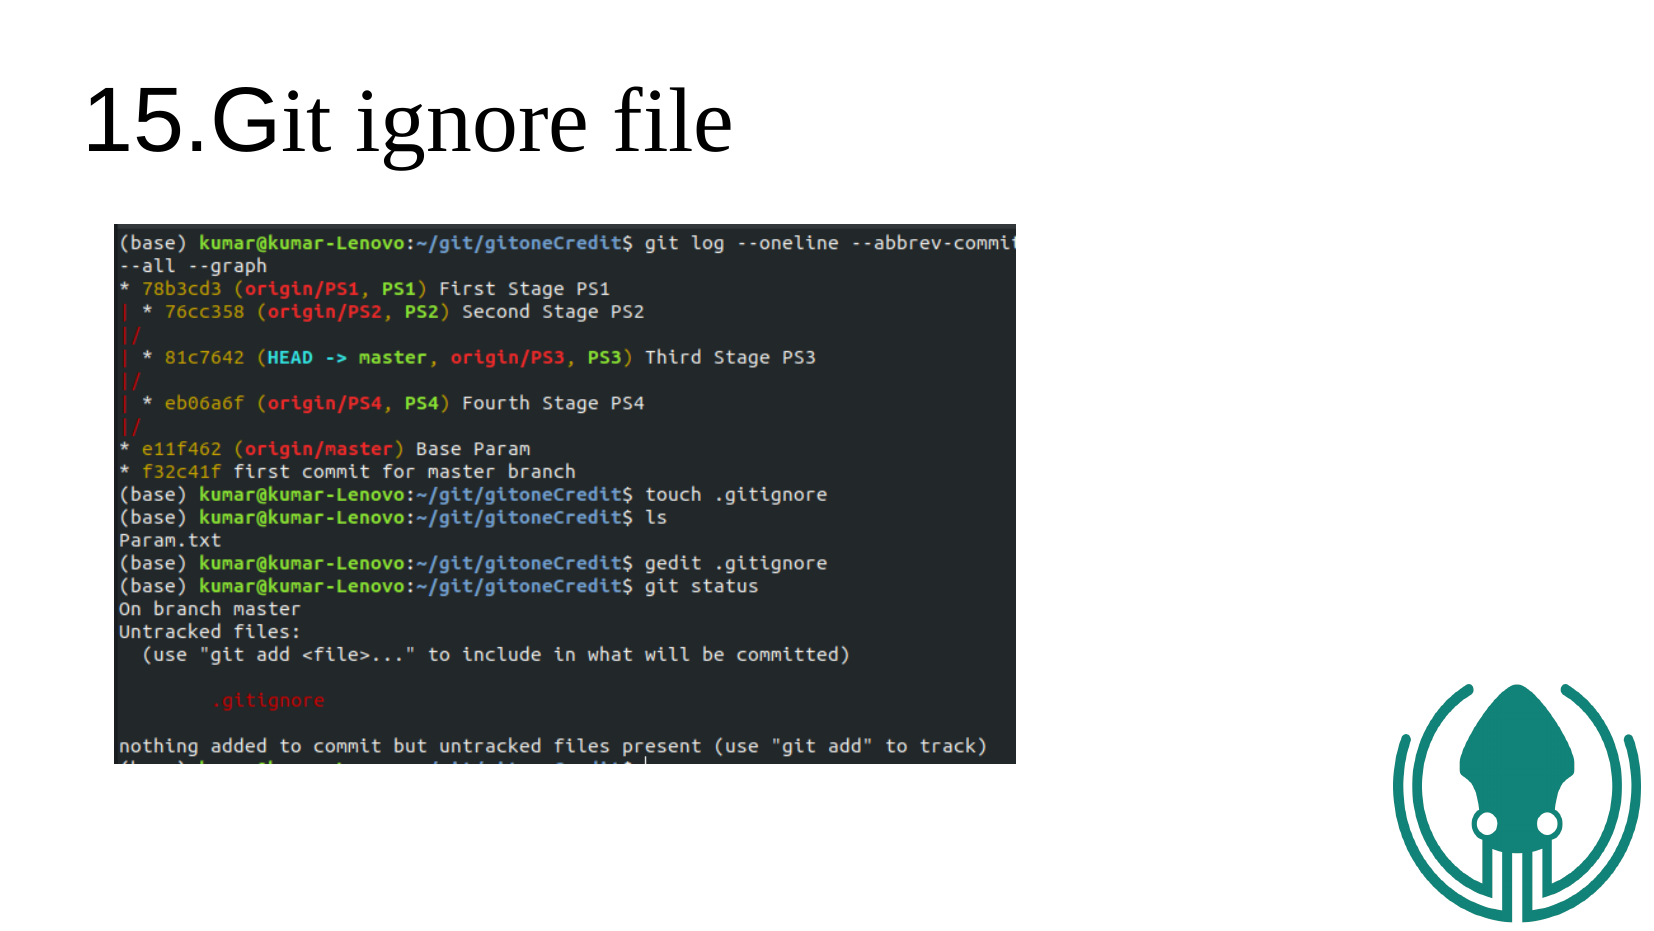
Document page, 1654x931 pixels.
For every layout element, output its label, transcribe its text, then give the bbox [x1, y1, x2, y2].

text_box 15.Git ignore file [82, 37, 1571, 193]
picture [1393, 684, 1641, 924]
picture [114, 224, 1016, 764]
